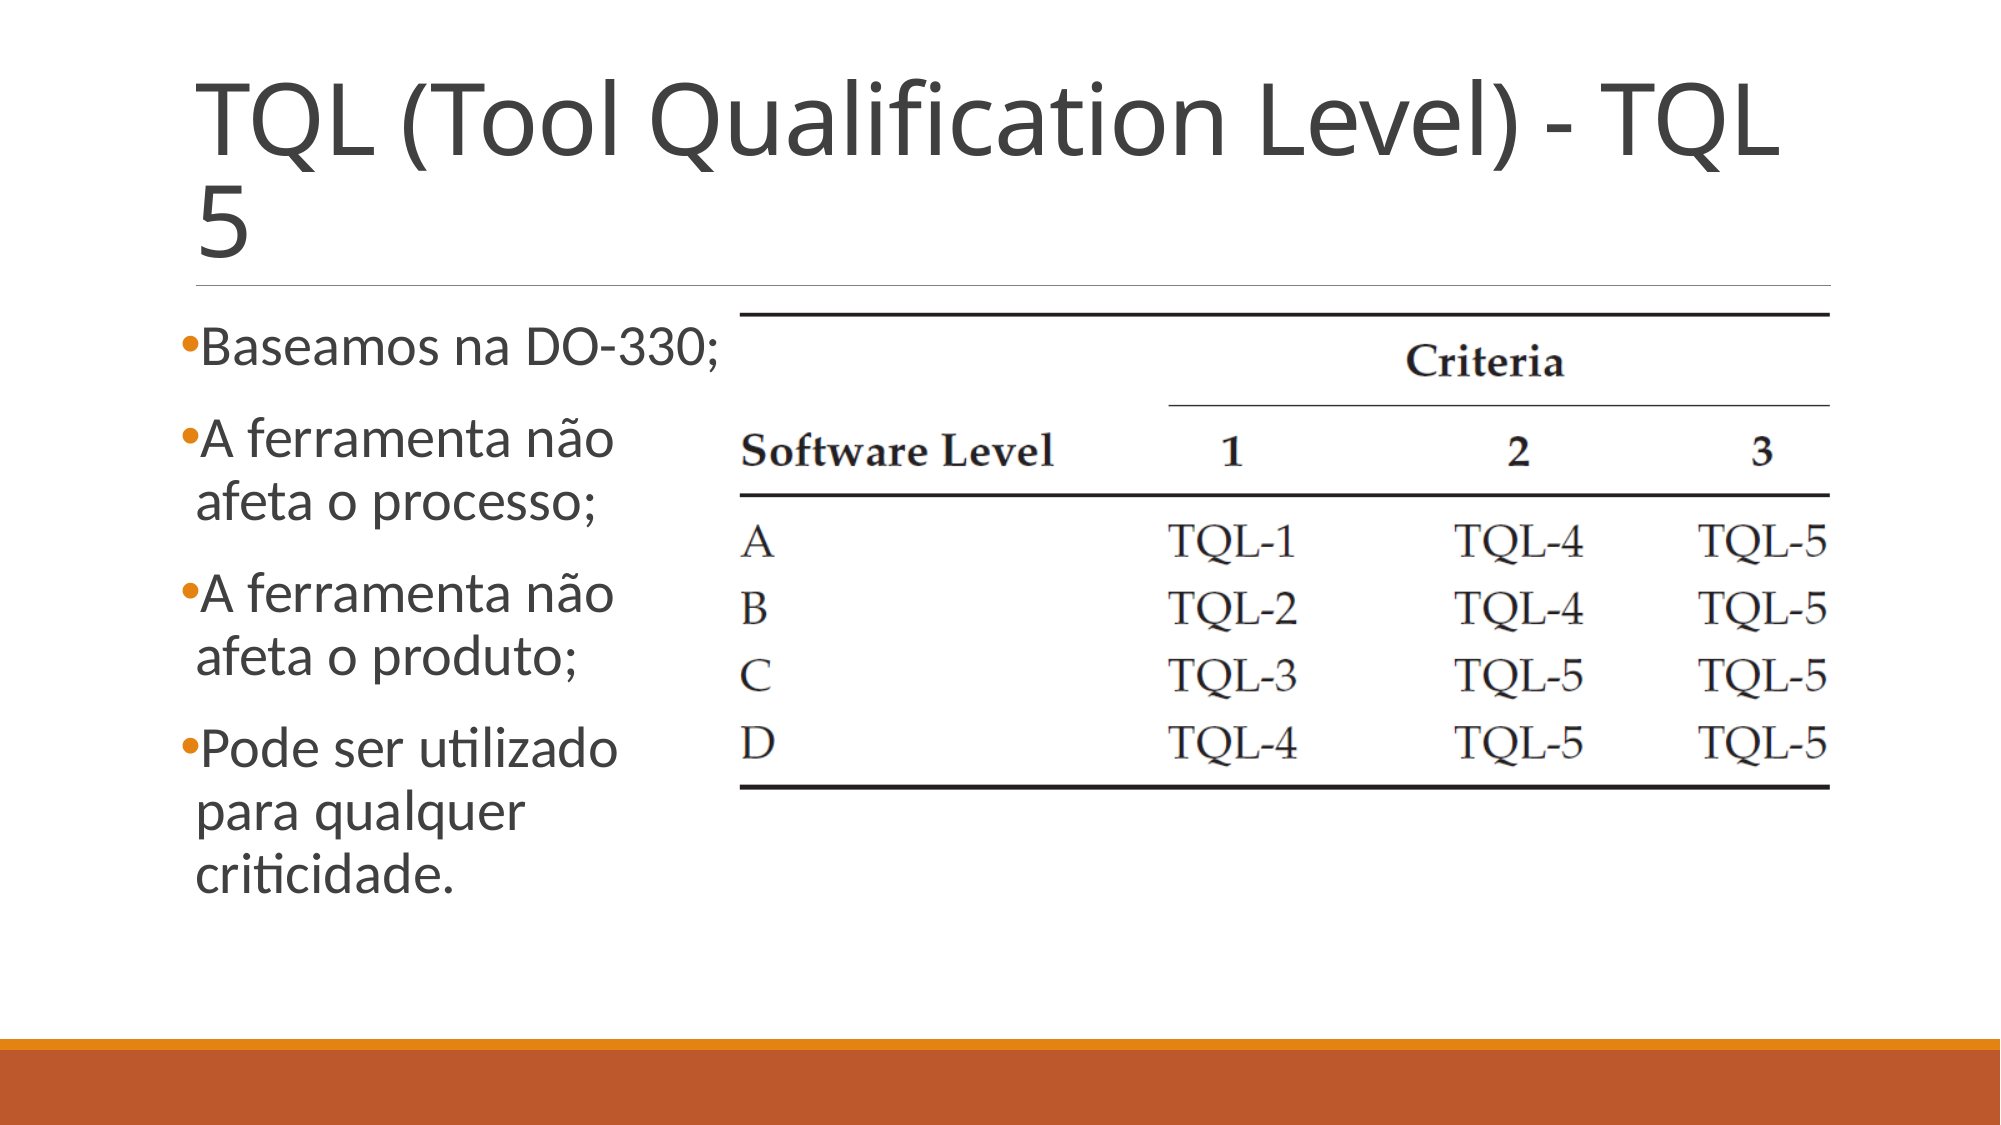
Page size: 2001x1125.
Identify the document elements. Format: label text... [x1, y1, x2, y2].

title TQL (Tool Qualification Level) - TQL 5 [180, 47, 1830, 285]
list Baseamos na DO-330; A ferramenta não afeta o processo; A ferramenta não afeta o produto; Pode ser utilizado para qualquer criticidade. [180, 307, 736, 995]
picture [735, 308, 1840, 797]
